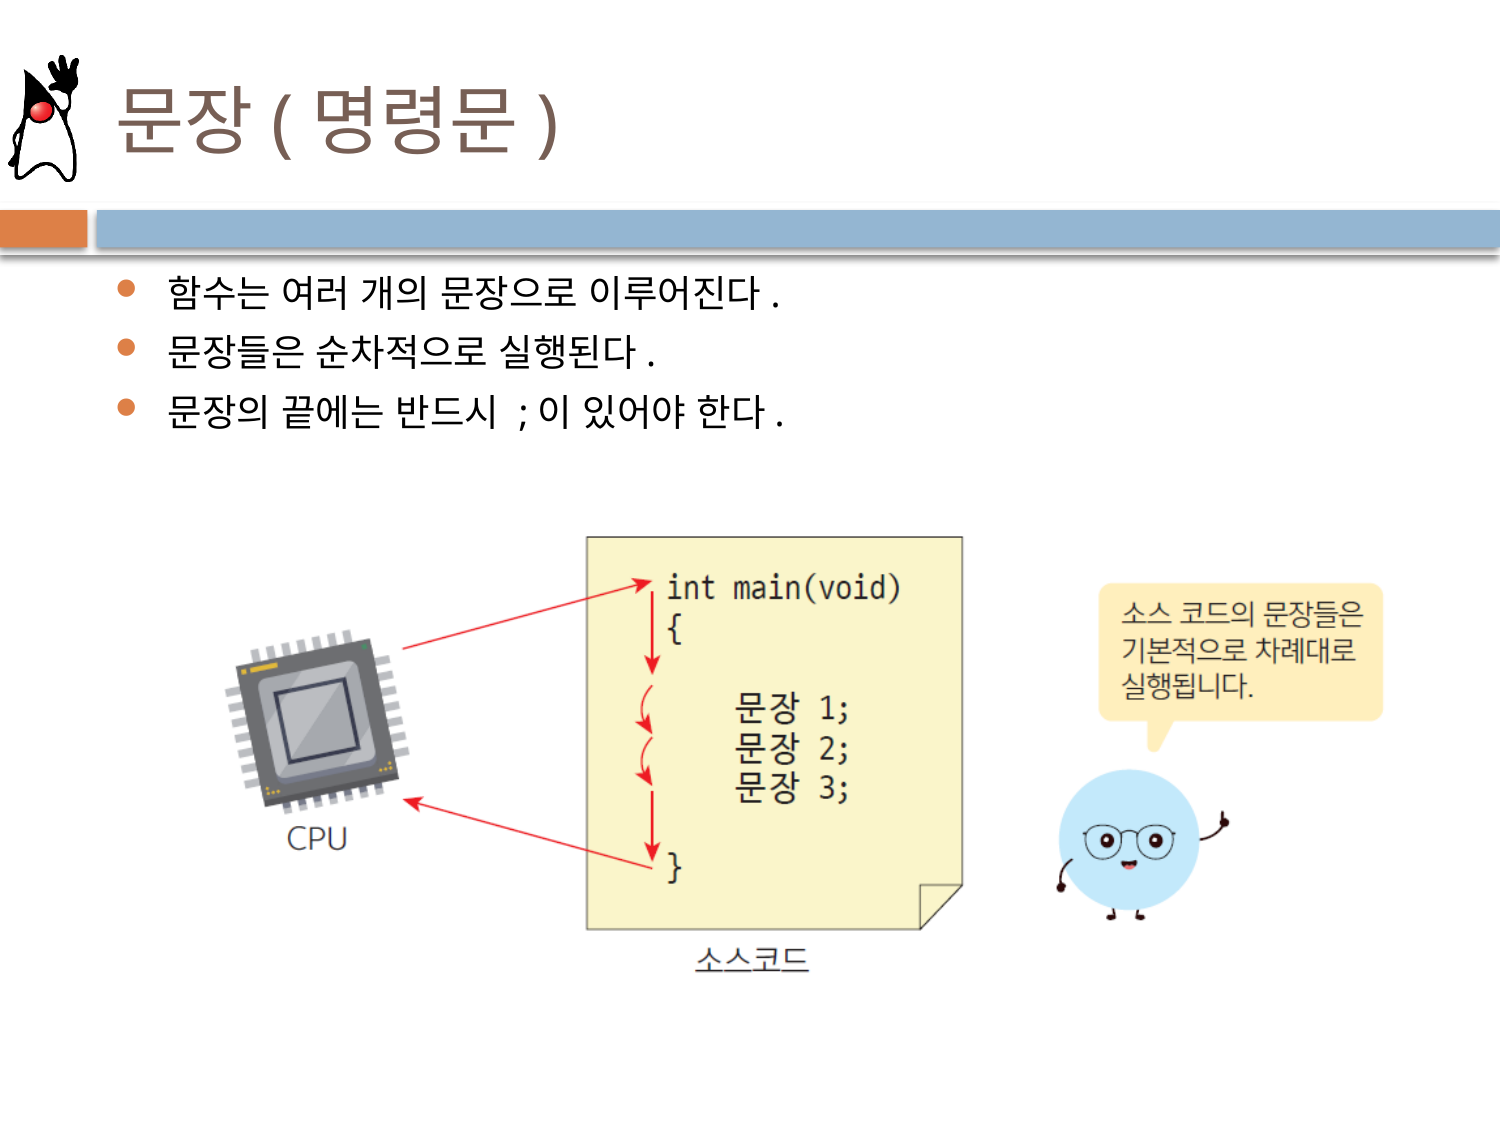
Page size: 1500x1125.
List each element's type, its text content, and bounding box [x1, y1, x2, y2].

list 함수는 여러 개의 문장으로 이루어진다. 문장들은 순차적으로 실행된다. 문장의 끝에는 반드시 ;이 있어야 한다. [100, 262, 1438, 1000]
picture [193, 500, 1400, 1001]
picture [8, 55, 79, 182]
title 문장(명령문) [100, 37, 1438, 200]
